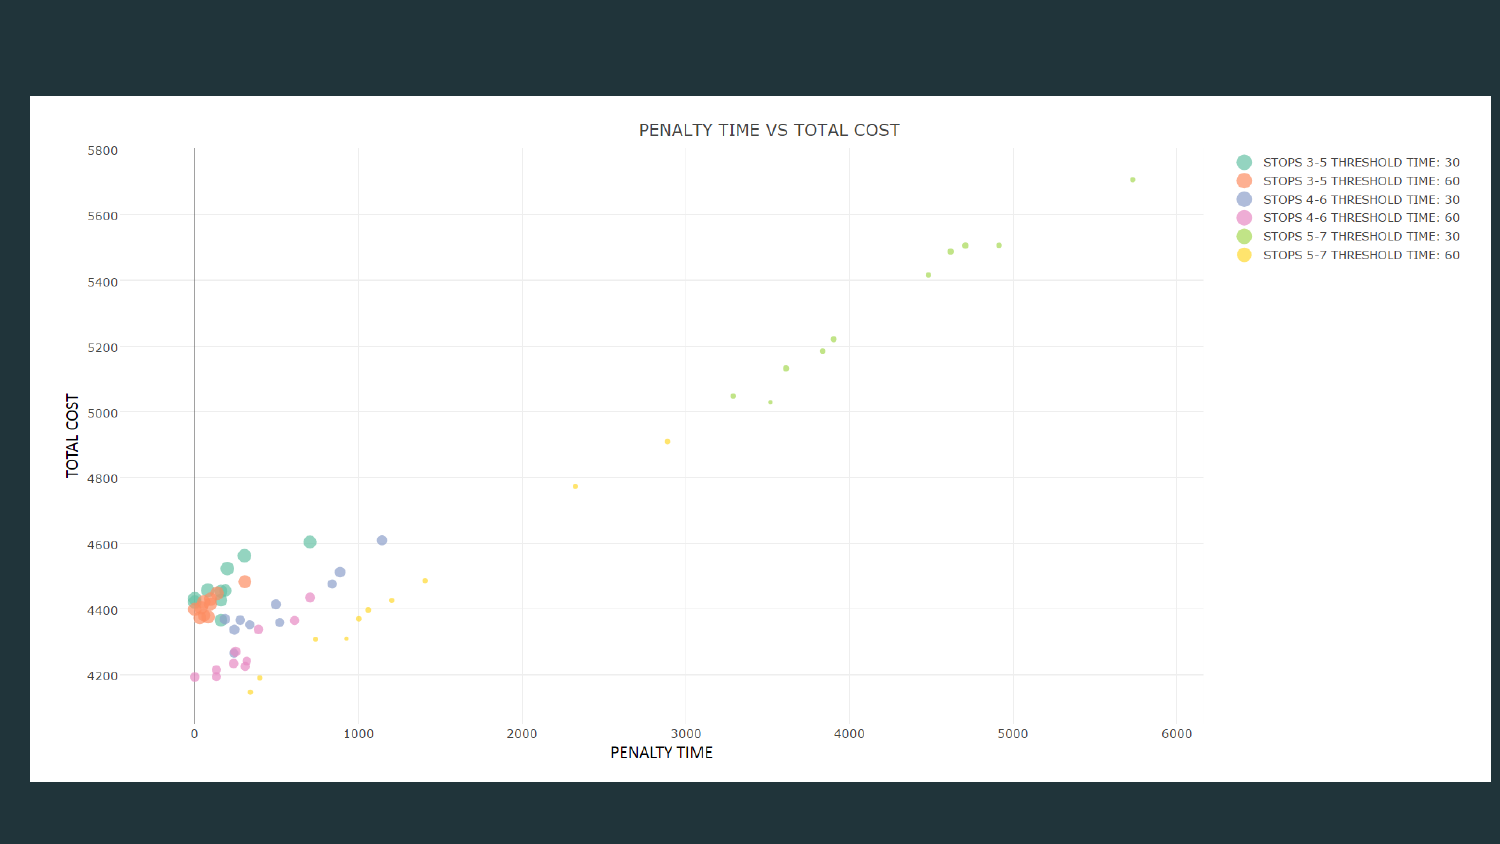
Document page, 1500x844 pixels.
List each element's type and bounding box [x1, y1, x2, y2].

picture [29, 96, 1491, 782]
